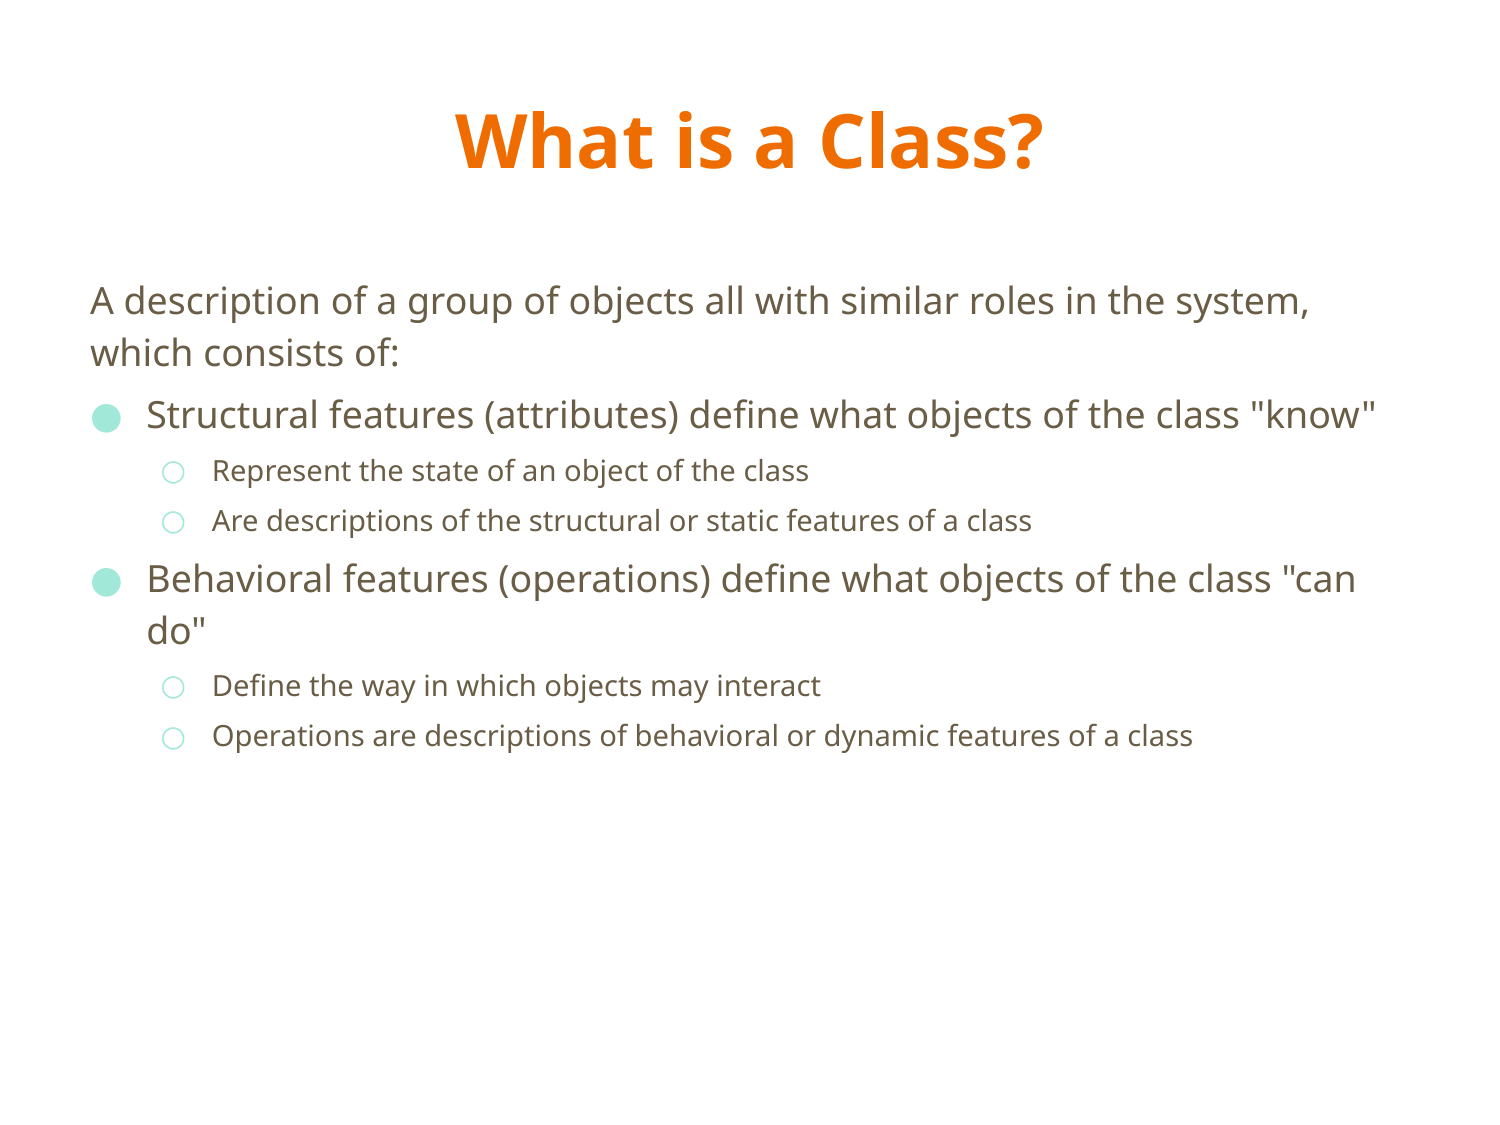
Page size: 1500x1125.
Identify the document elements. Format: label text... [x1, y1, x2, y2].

title What is a Class? [75, 45, 1425, 233]
list A description of a group of objects all with similar roles in the system, which consists of: Structural features (attributes) define what objects of the class "know" Represent the state of an object of the class Are descriptions of the structural or static features of a class Behavioral features (operations) define what objects of the class "can do" Define the way in which objects may interact Operations are descriptions of behavioral or dynamic features of a class [75, 262, 1425, 1005]
